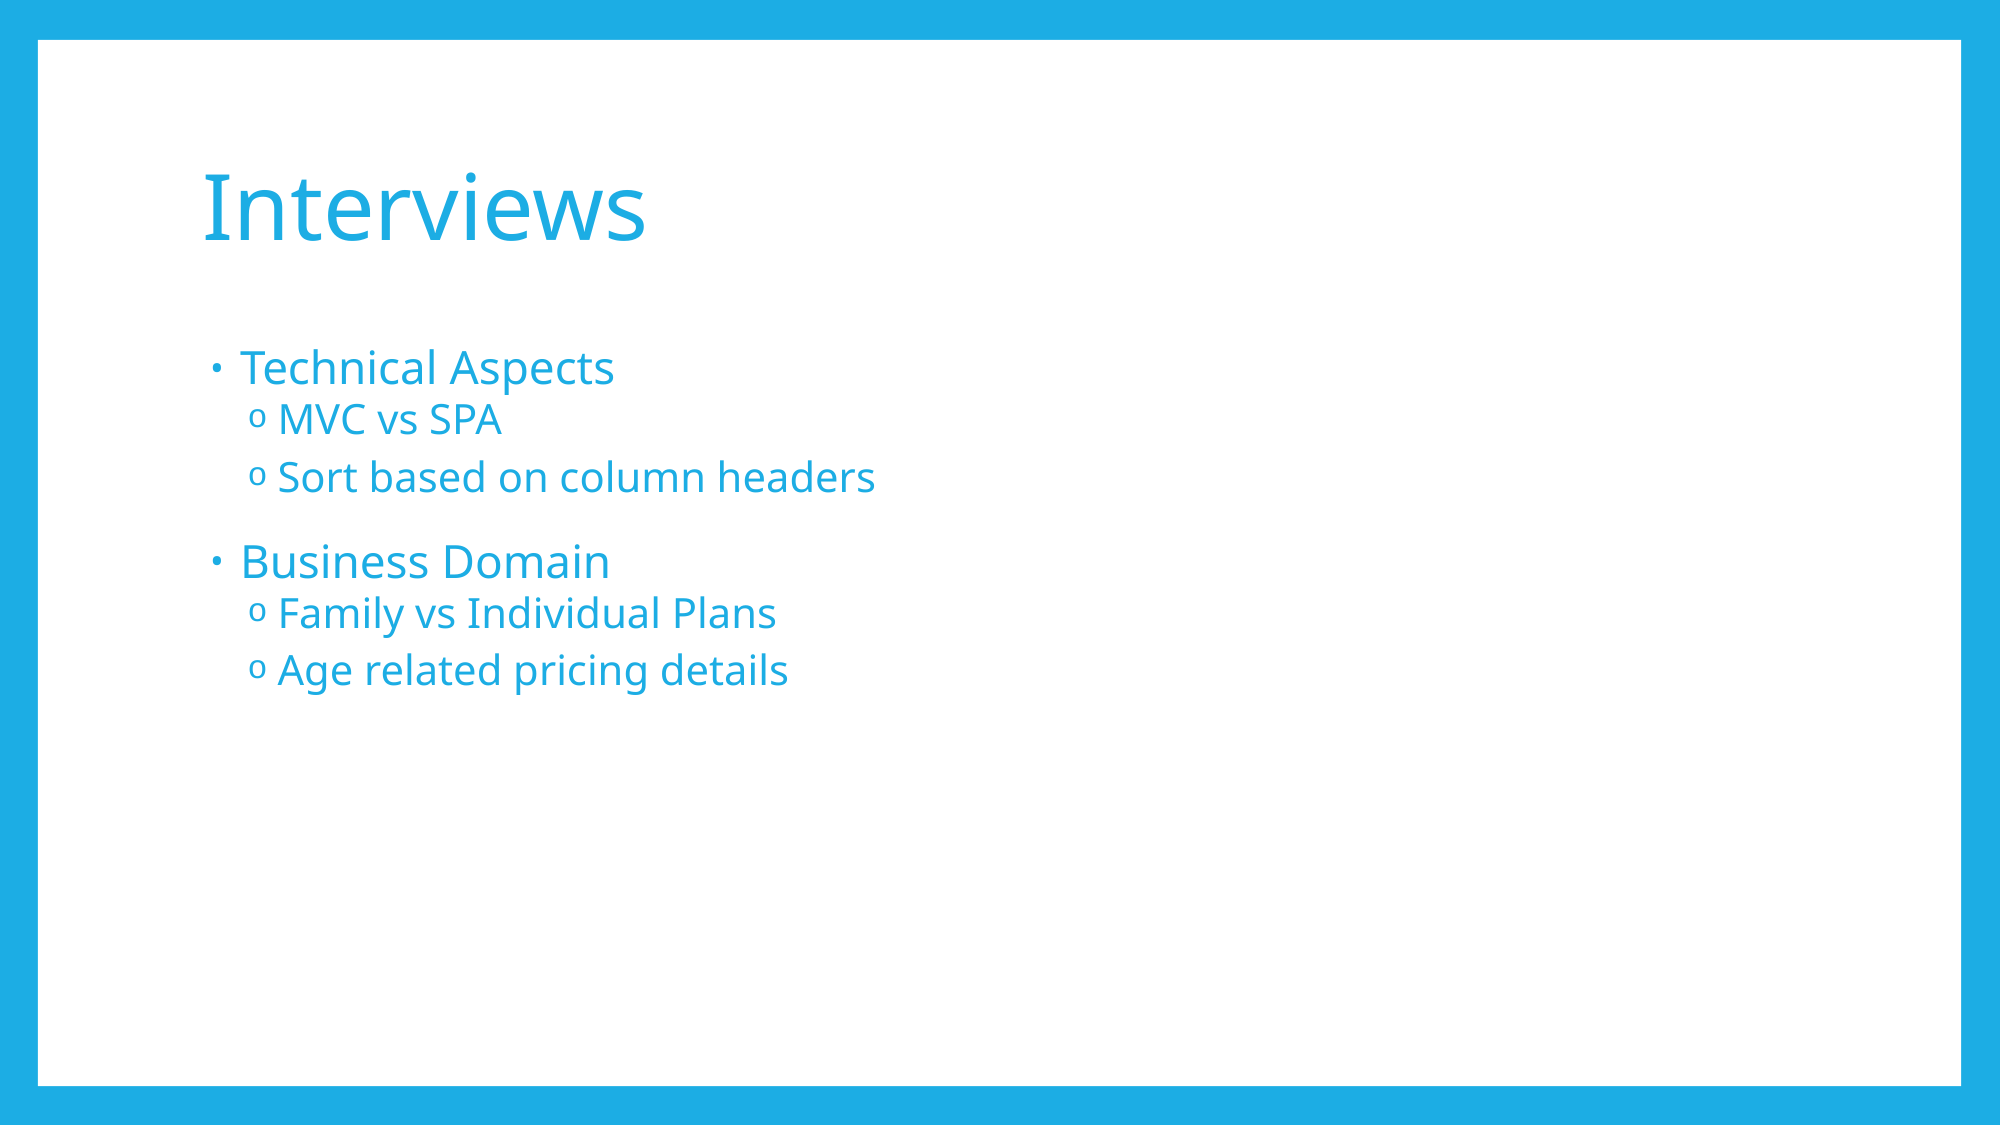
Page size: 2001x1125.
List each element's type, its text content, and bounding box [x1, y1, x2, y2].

title Interviews [187, 99, 1808, 323]
list Technical Aspects MVC vs SPA Sort based on column headers Business Domain Family vs Individual Plans Age related pricing details [187, 337, 1808, 1000]
